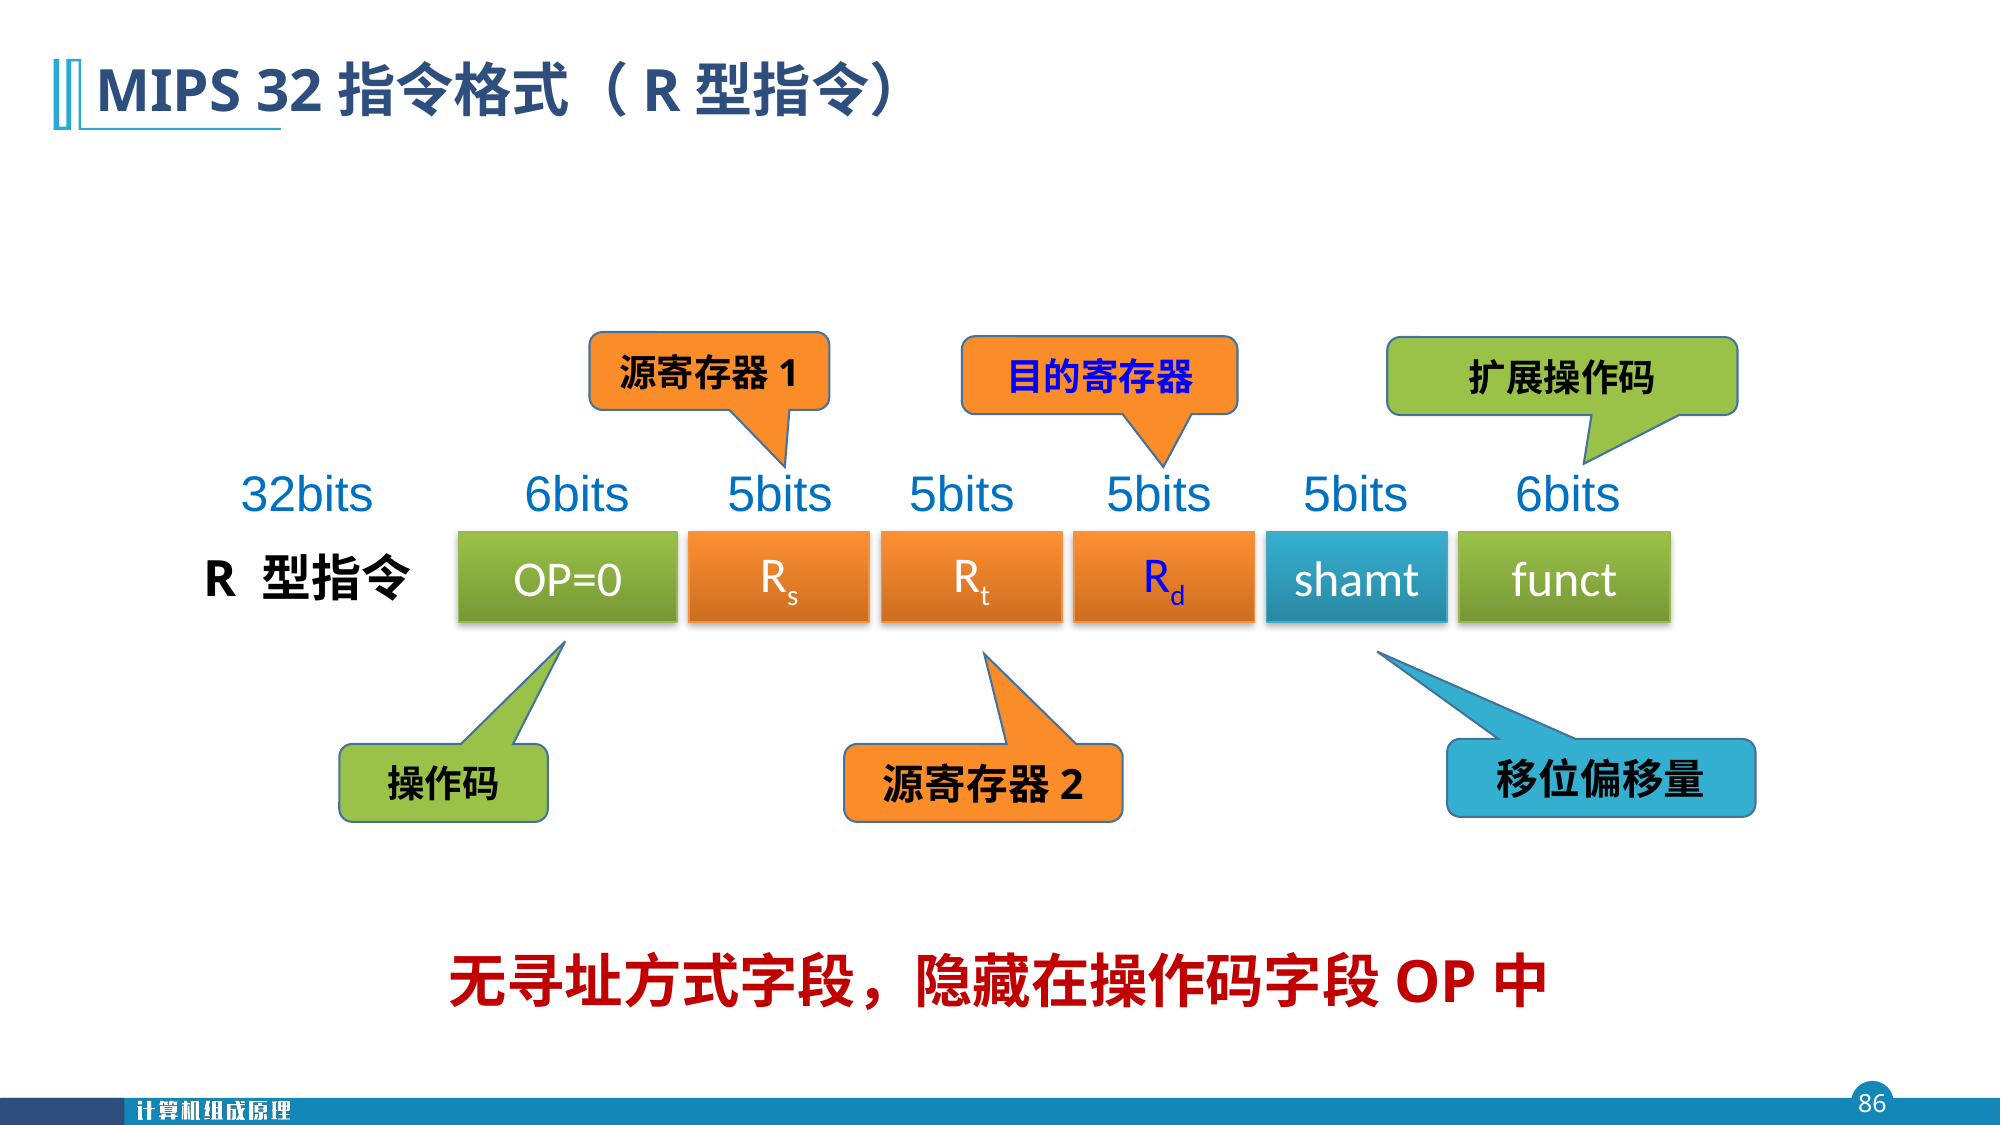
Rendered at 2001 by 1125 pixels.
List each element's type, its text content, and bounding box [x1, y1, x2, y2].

text_box 移位偏移量 [1376, 650, 1757, 818]
text_box 扩展操作码 [1386, 335, 1739, 453]
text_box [170, 453, 1670, 623]
text_box 源寄存器1 [588, 330, 831, 453]
title MIPS 32指令格式（R型指令） [80, 42, 1805, 144]
text_box 无寻址方式字段，隐藏在操作码字段OP中 [414, 968, 1584, 1061]
text_box 目的寄存器 [960, 335, 1239, 453]
text_box 操作码 [338, 640, 567, 823]
text_box 源寄存器2 [843, 650, 1124, 823]
